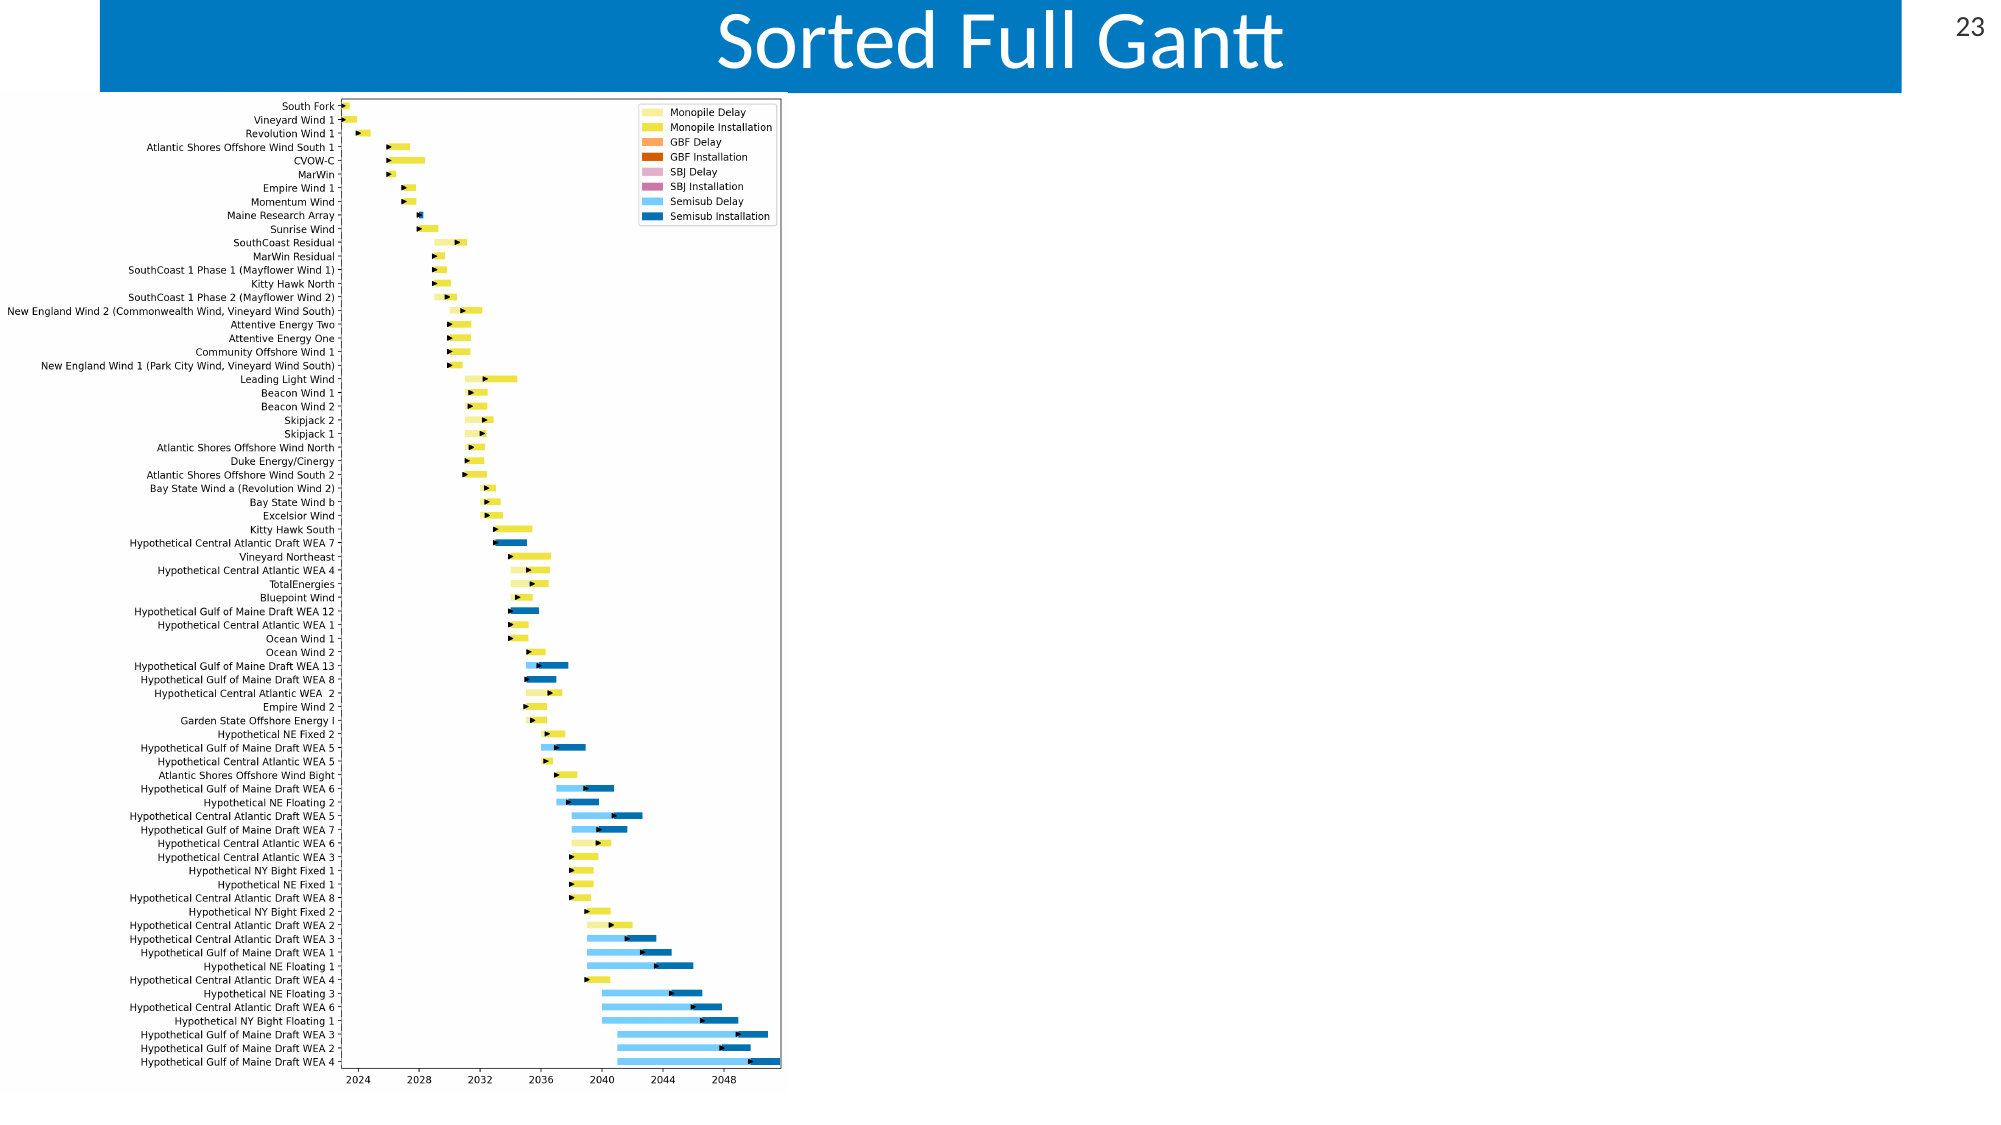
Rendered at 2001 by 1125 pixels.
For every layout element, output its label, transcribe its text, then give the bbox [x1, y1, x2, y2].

title Sorted Full Gantt [99, 0, 1902, 94]
picture [0, 92, 788, 1093]
